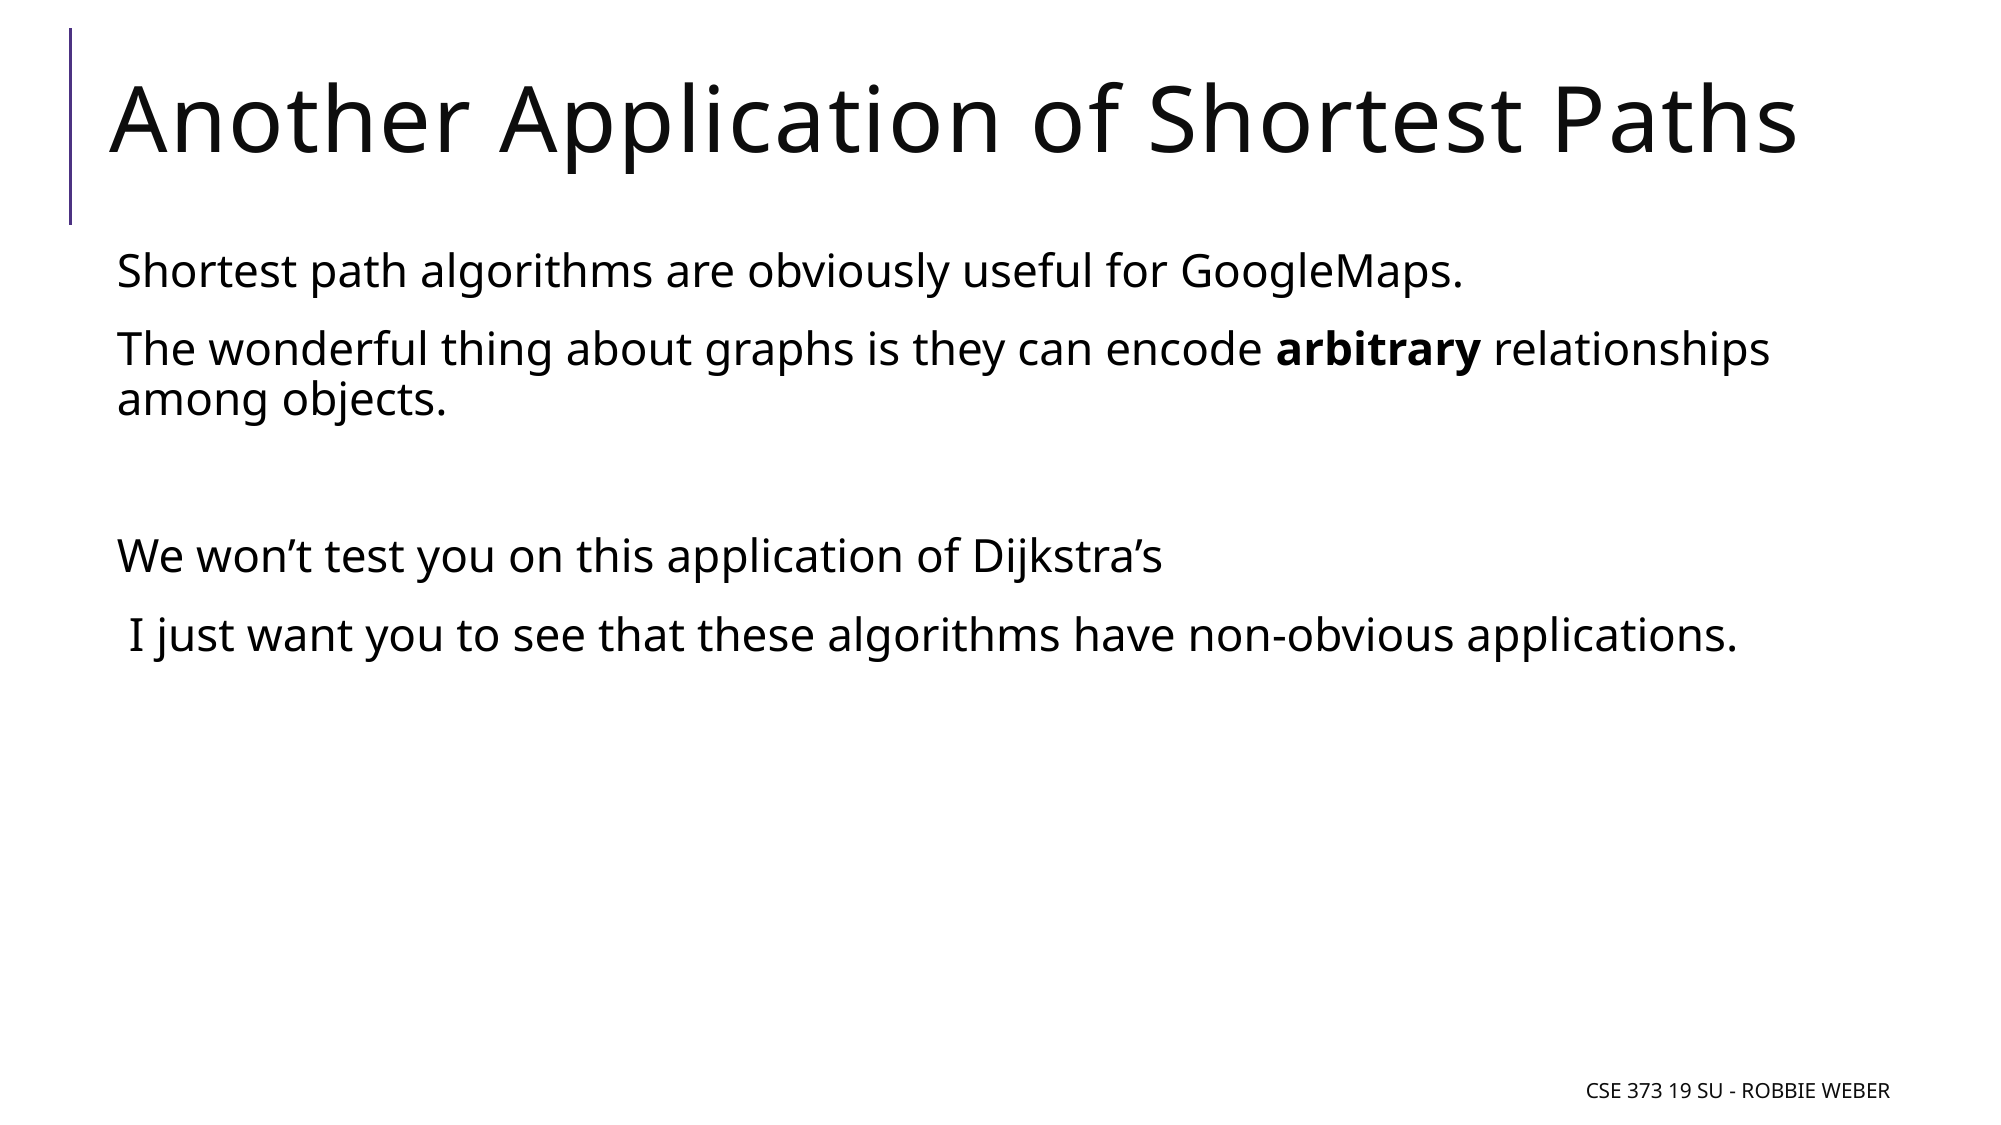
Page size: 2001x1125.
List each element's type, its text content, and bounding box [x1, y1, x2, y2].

title Another Application of Shortest Paths [94, 43, 1930, 210]
list Shortest path algorithms are obviously useful for GoogleMaps. The wonderful thing about graphs is they can encode arbitrary relationships among objects. We won’t test you on this application of Dijkstra’s I just want you to see that these algorithms have non-obvious applications. [94, 240, 1930, 1035]
footer CSE 373 19 SU - Robbie Weber [937, 1069, 1906, 1115]
